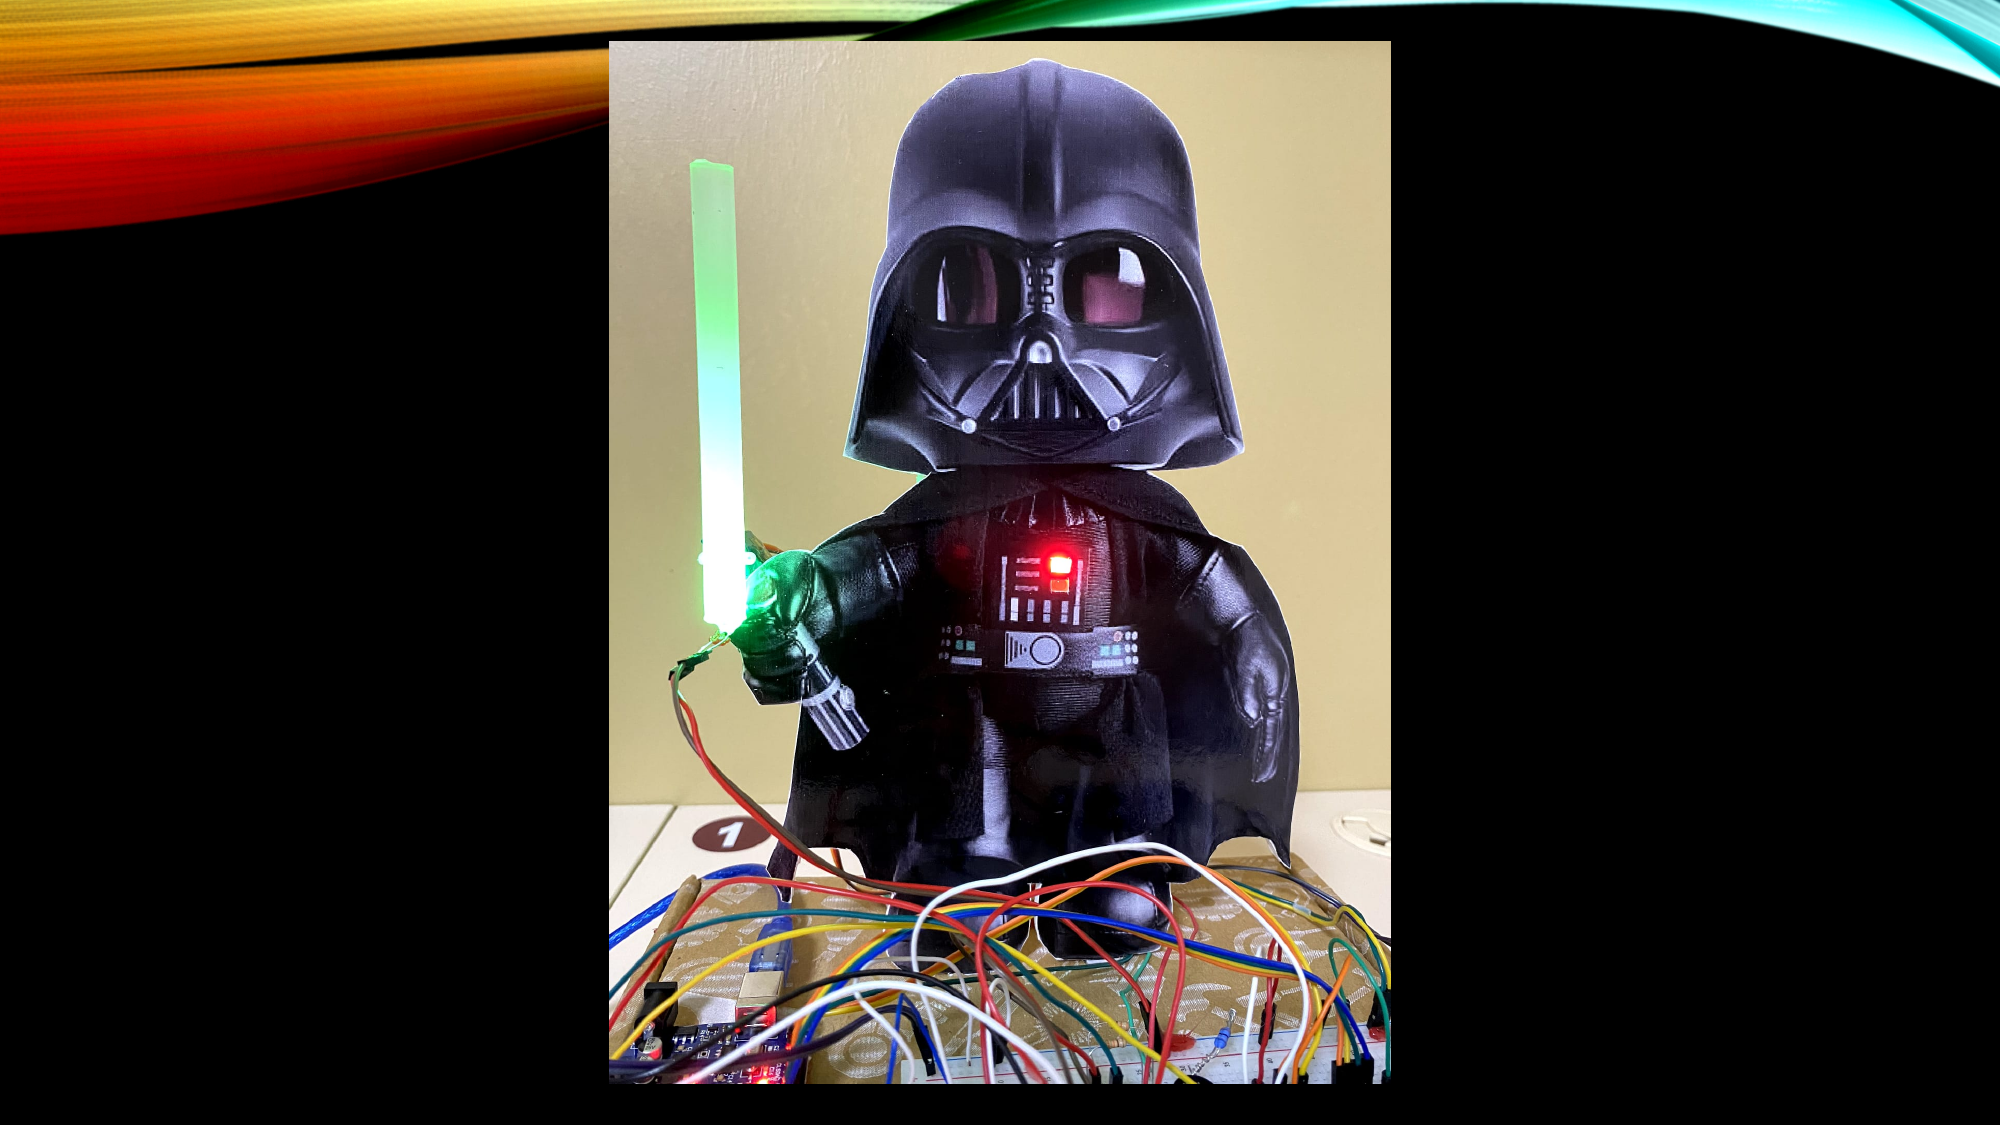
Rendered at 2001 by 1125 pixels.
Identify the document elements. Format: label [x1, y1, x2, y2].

picture [0, 0, 2000, 237]
list [609, 41, 1391, 1084]
